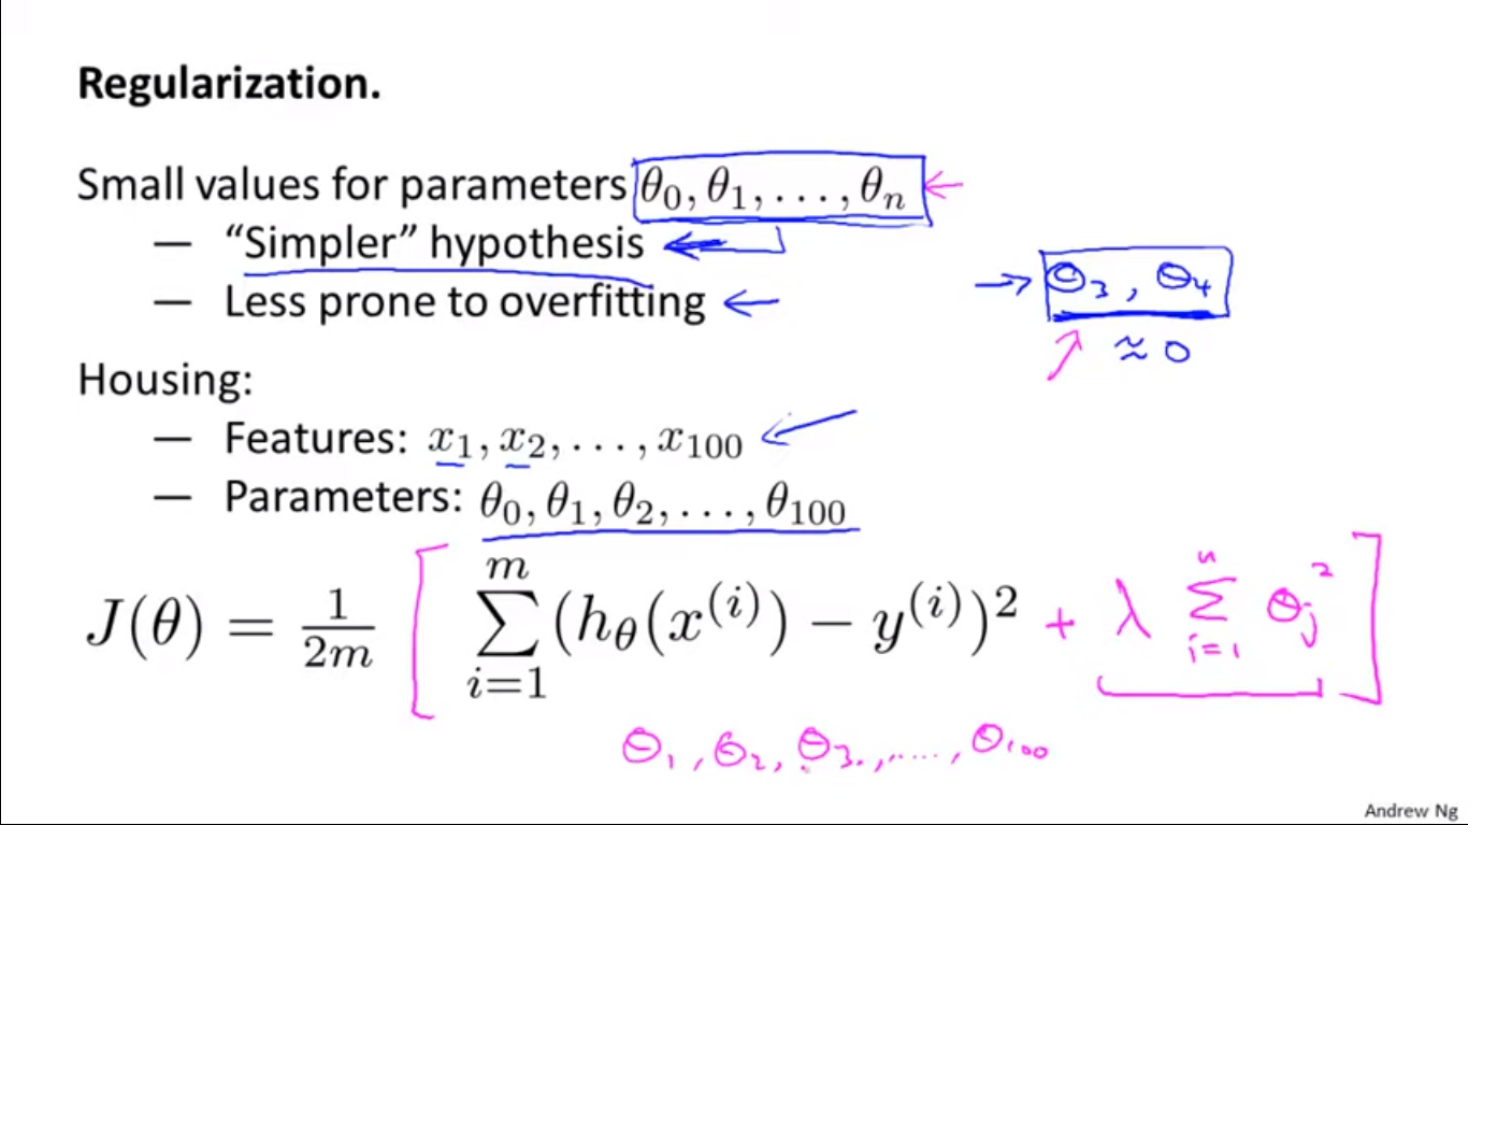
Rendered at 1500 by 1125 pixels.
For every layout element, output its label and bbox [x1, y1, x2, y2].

picture [0, 0, 1468, 826]
